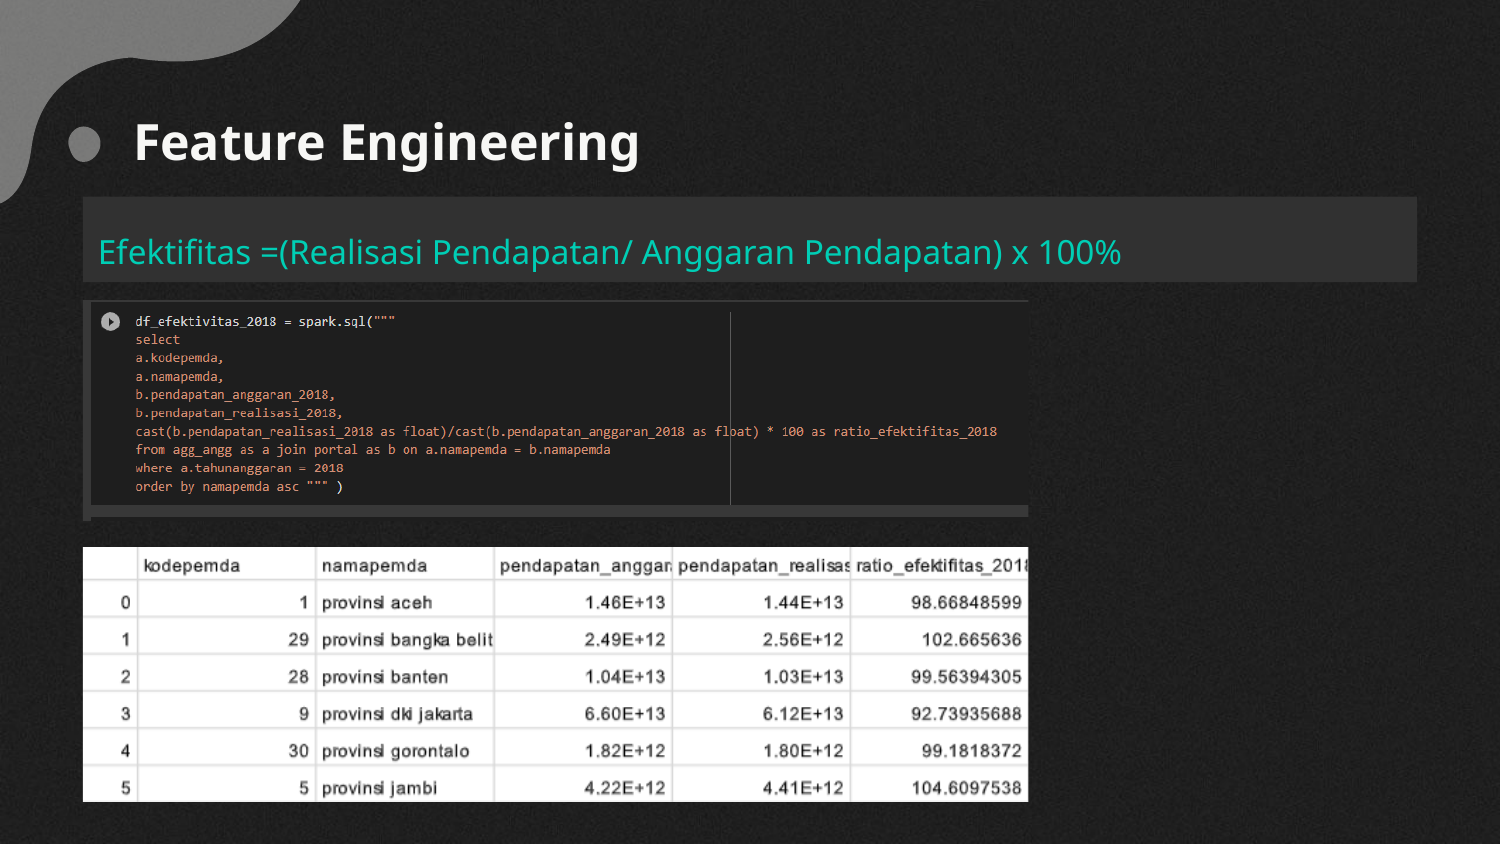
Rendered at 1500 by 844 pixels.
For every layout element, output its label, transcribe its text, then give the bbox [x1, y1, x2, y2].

picture [0, 0, 1500, 844]
text_box Feature Engineering [118, 93, 1382, 188]
text_box Efektifitas =(Realisasi Pendapatan/ Anggaran Pendapatan) x 100% [82, 196, 1418, 283]
